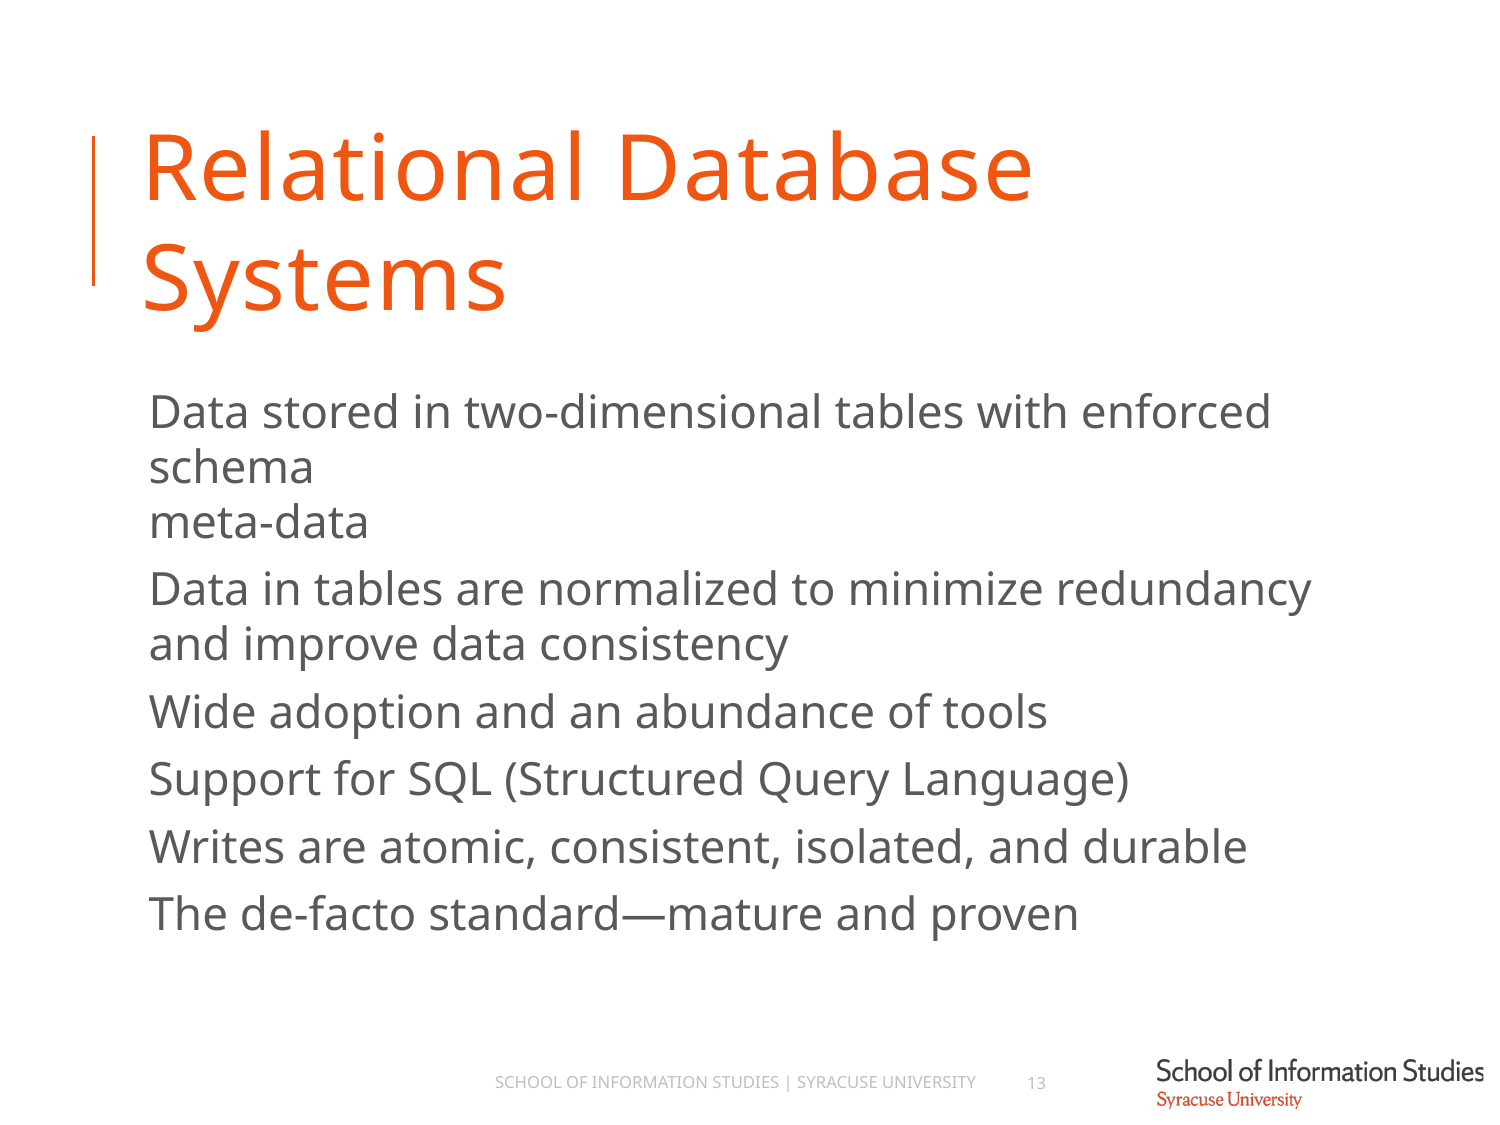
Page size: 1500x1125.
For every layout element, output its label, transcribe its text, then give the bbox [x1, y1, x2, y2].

slide_number 13 [1012, 1061, 1149, 1107]
list Data stored in two-dimensional tables with enforced schema meta-data Data in tables are normalized to minimize redundancy and improve data consistency Wide adoption and an abundance of tools Support for SQL (Structured Query Language) Writes are atomic, consistent, isolated, and durable The de-facto standard—mature and proven [126, 375, 1322, 1035]
title Relational Database Systems [126, 96, 1322, 342]
footer School of Information Studies | Syracuse University [283, 1061, 993, 1106]
